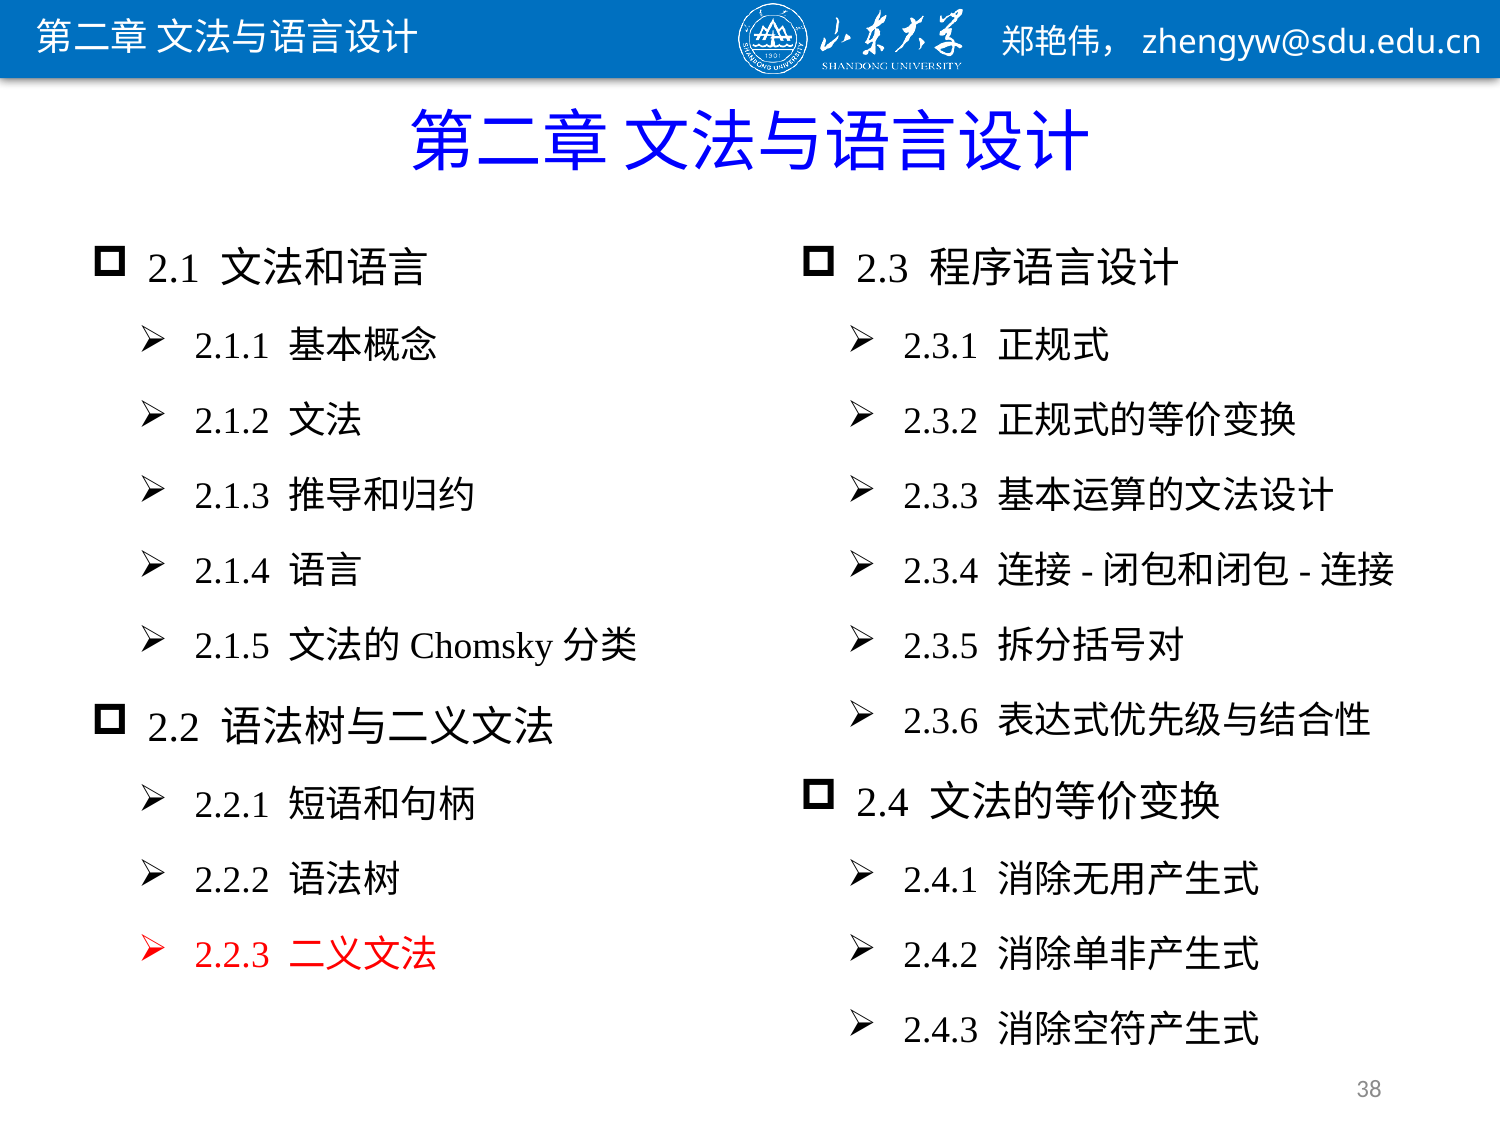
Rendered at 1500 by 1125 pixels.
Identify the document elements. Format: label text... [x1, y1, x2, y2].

picture [738, 3, 963, 74]
text_box 第二章 文法与语言设计 [0, 91, 1500, 187]
slide_number 38 [1059, 1057, 1397, 1118]
text_box 2.1 文法和语言 2.1.1 基本概念 2.1.2 文法 2.1.3 推导和归约 2.1.4 语言 2.1.5 文法的Chomsky分类 2.2 语法树与二义文法 2.2.1 短语和句柄 2.2.2 语法树 2.2.3 二义文法 [76, 208, 703, 982]
text_box 2.3 程序语言设计 2.3.1 正规式 2.3.2 正规式的等价变换 2.3.3 基本运算的文法设计 2.3.4 连接-闭包和闭包-连接 2.3.5 拆分括号对 2.3.6 表达式优先级与结合性 2.4 文法的等价变换 2.4.1 消除无用产生式 2.4.2 消除单非产生式 2.4.3 消除空符产生式 [785, 208, 1412, 1057]
text_box 第二章 文法与语言设计 [21, 5, 435, 66]
